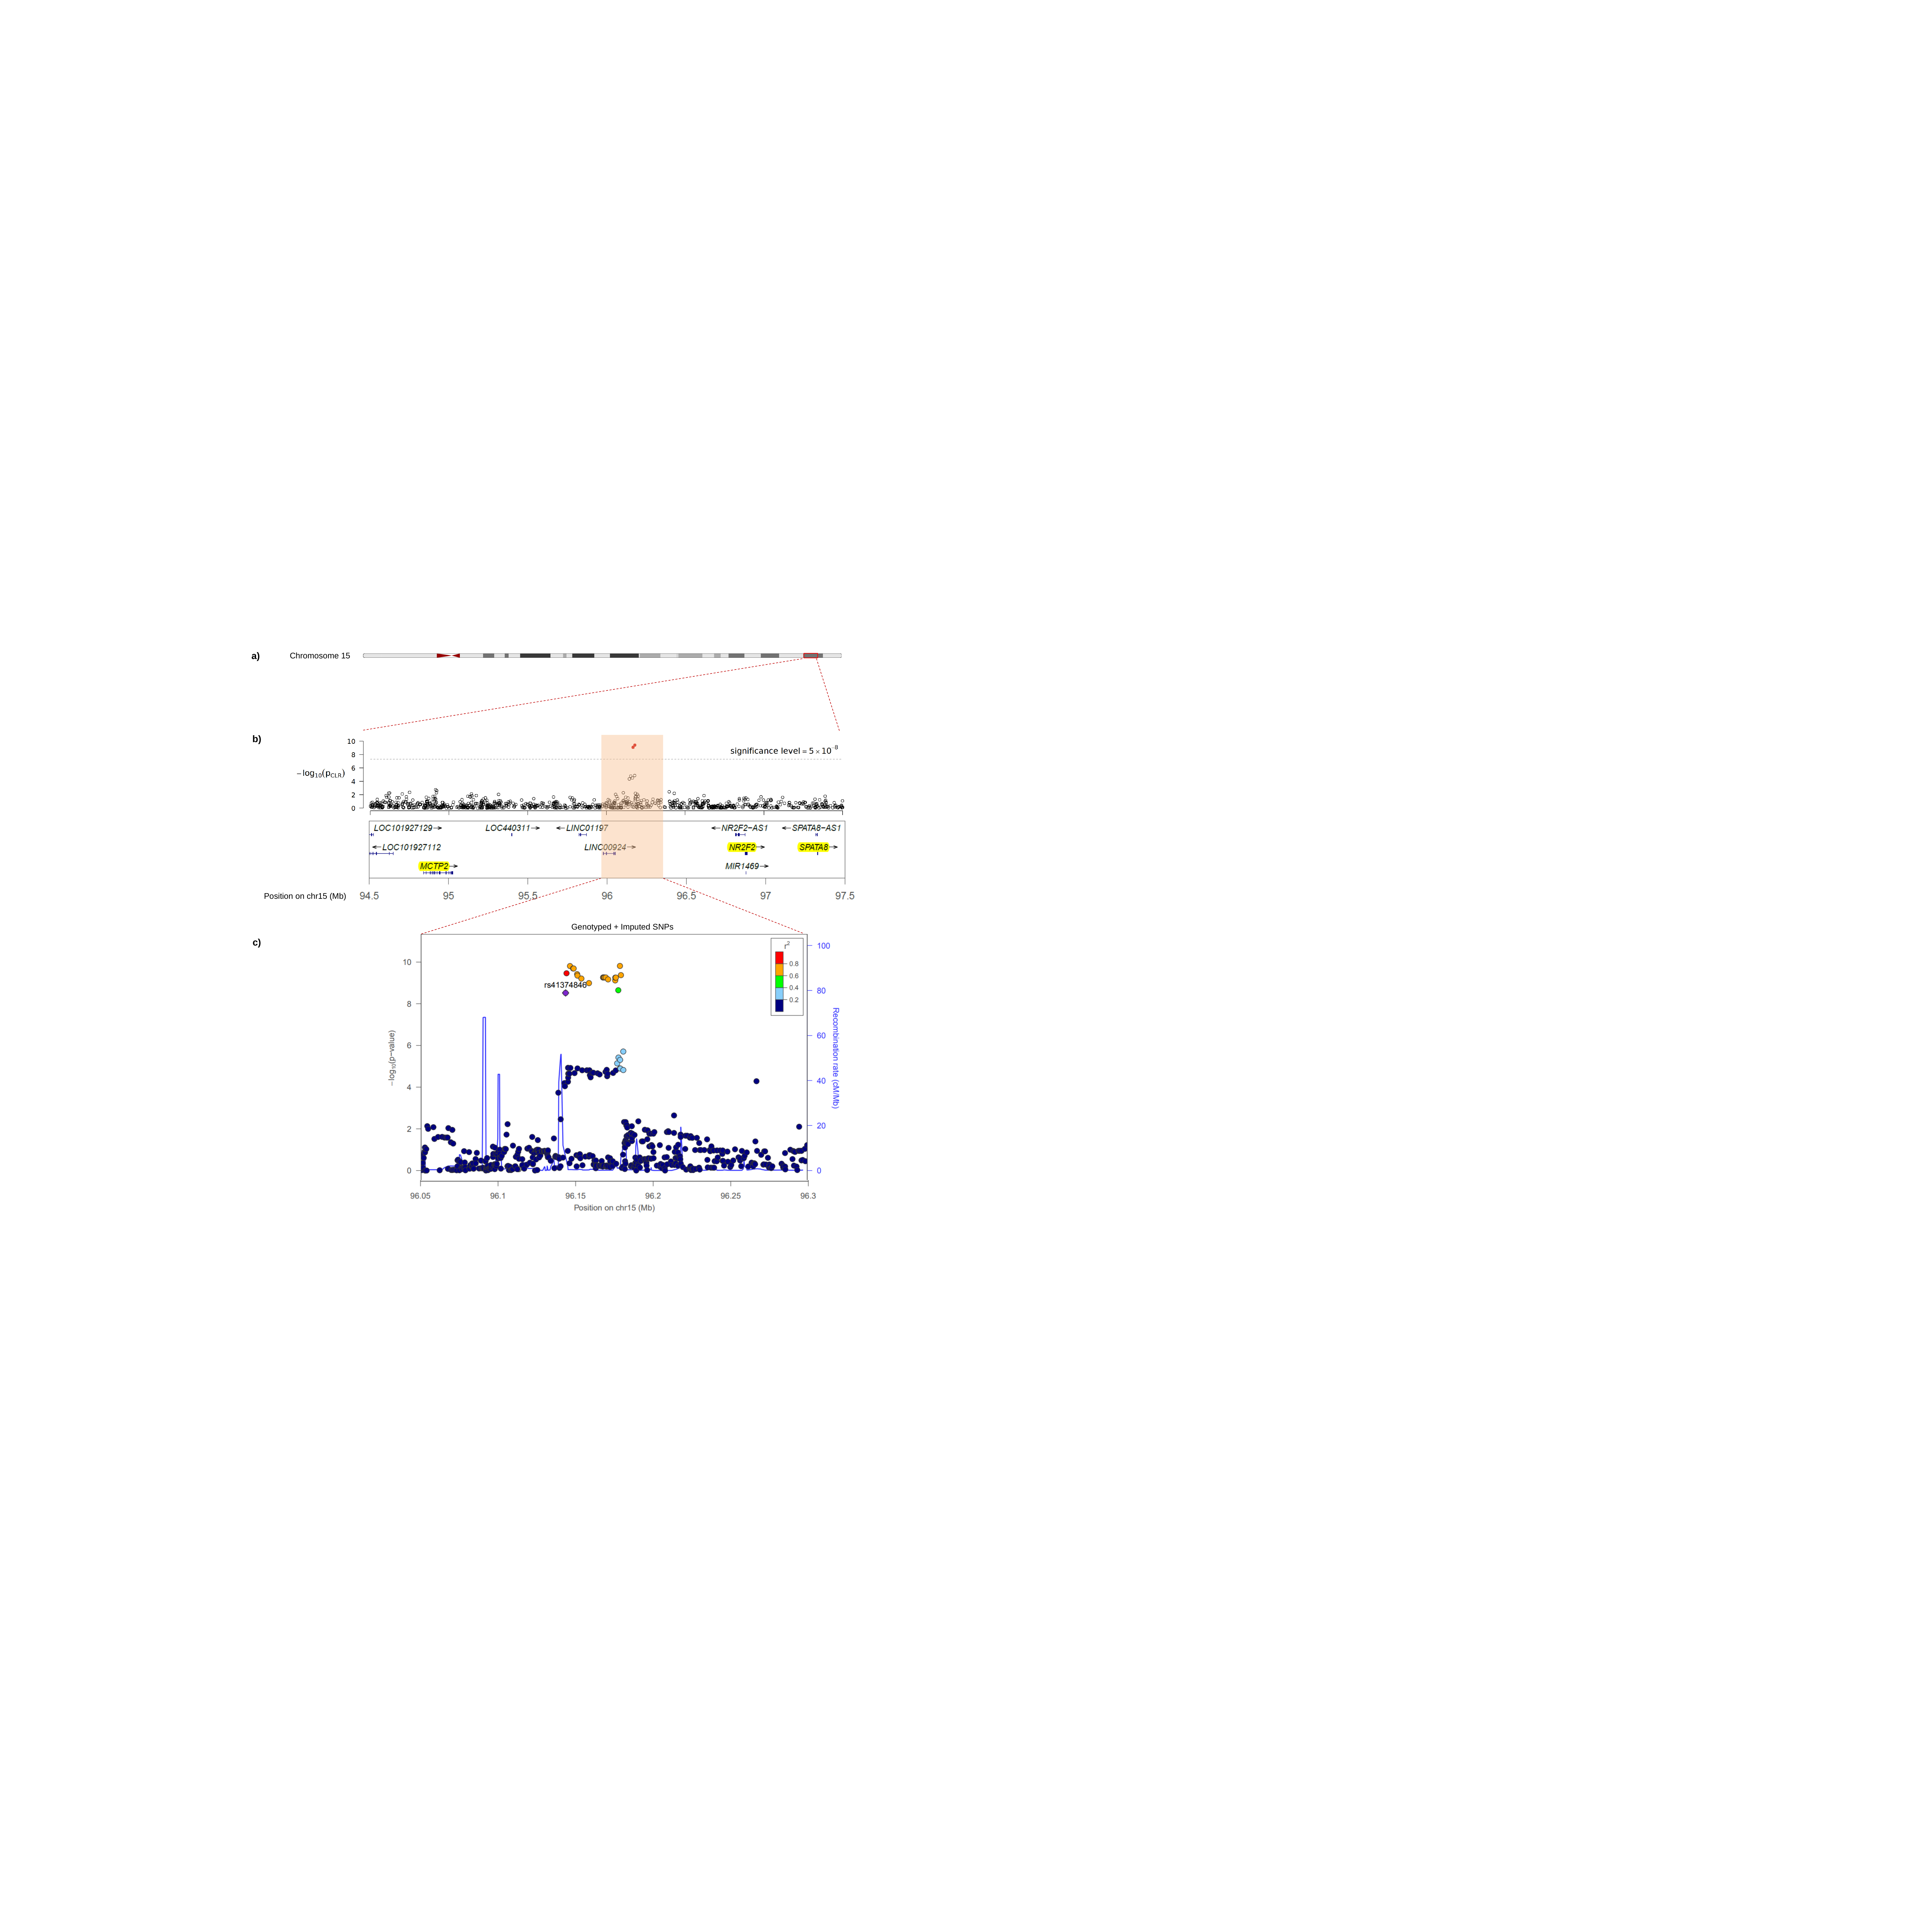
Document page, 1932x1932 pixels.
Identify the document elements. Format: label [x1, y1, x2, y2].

text_box [246, 647, 862, 1218]
